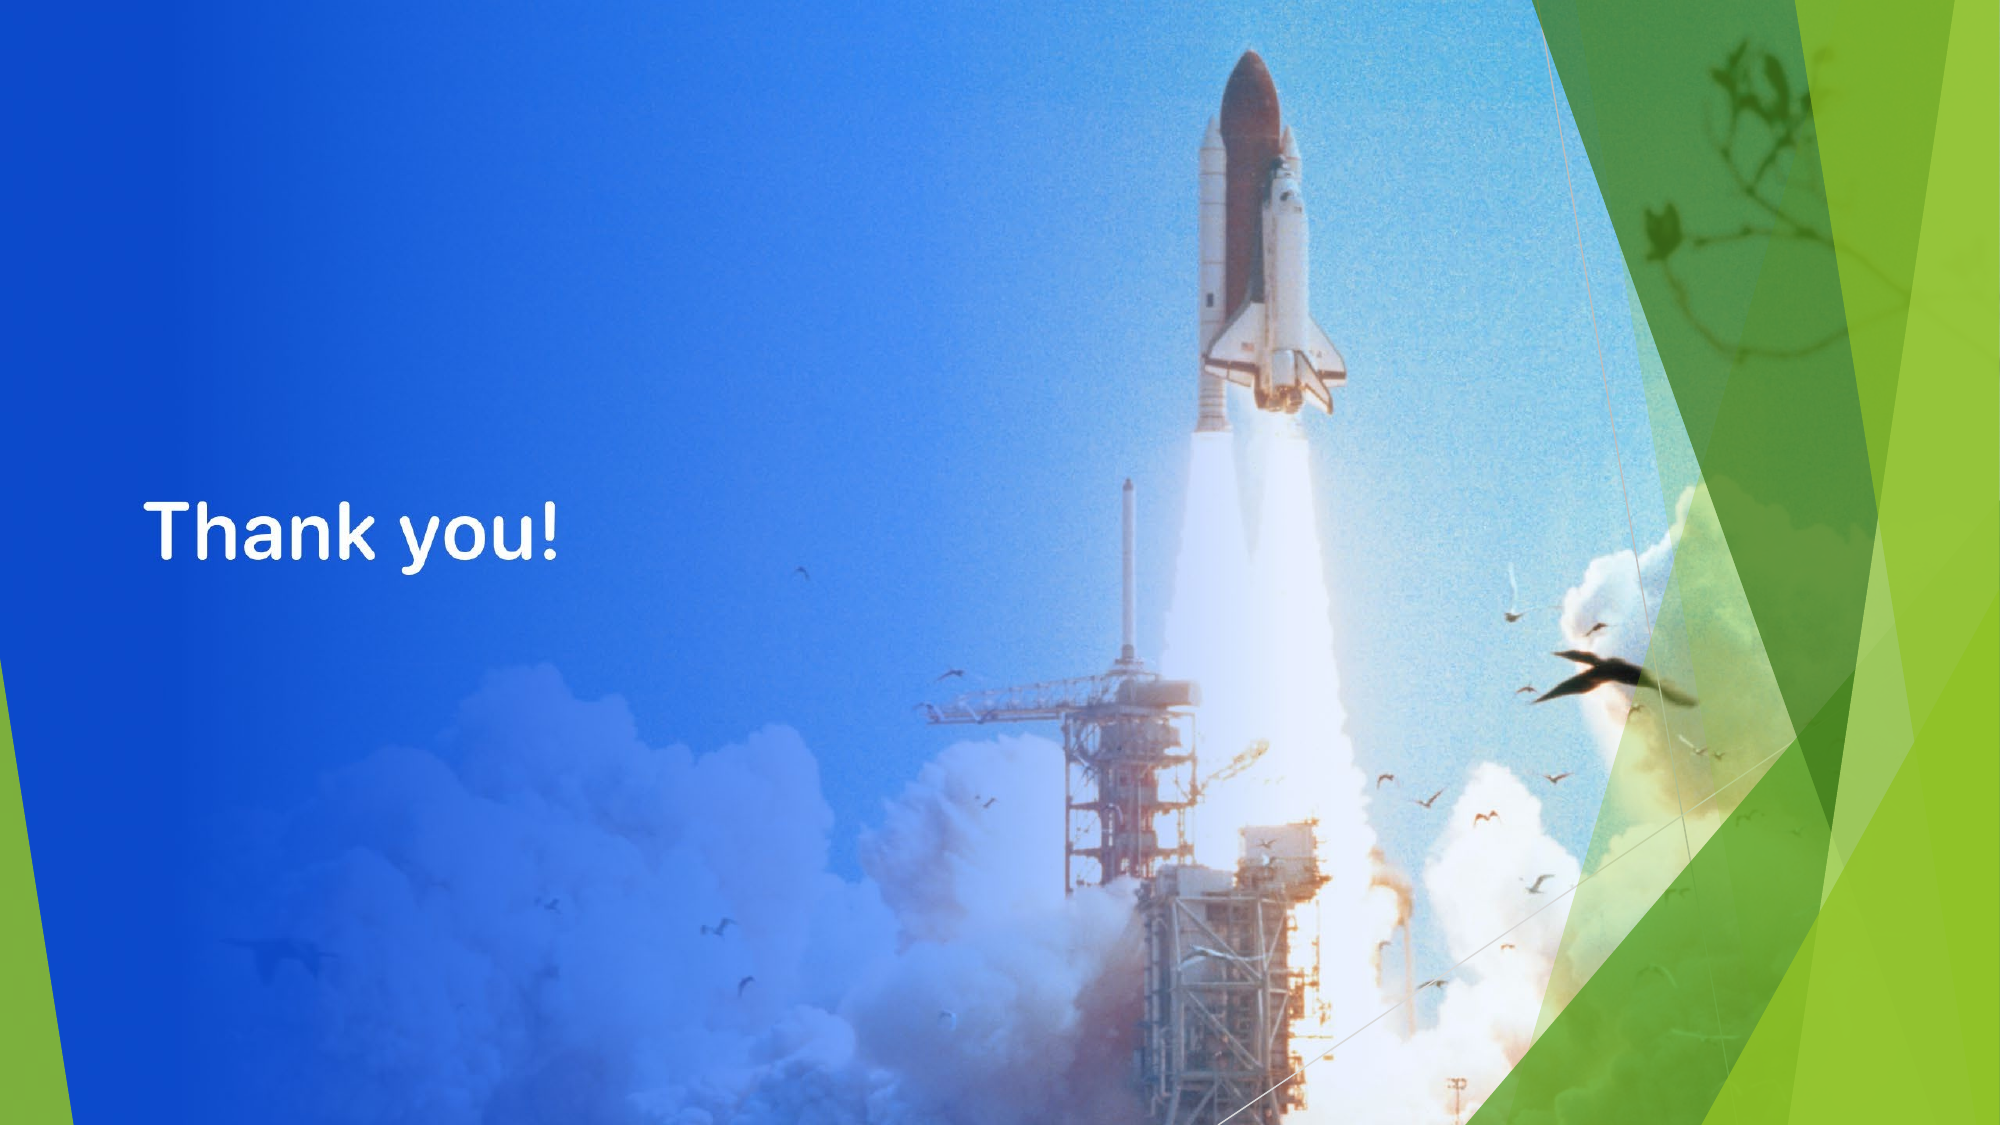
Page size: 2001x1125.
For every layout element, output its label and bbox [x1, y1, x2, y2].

text_box [0, 0, 2000, 1125]
